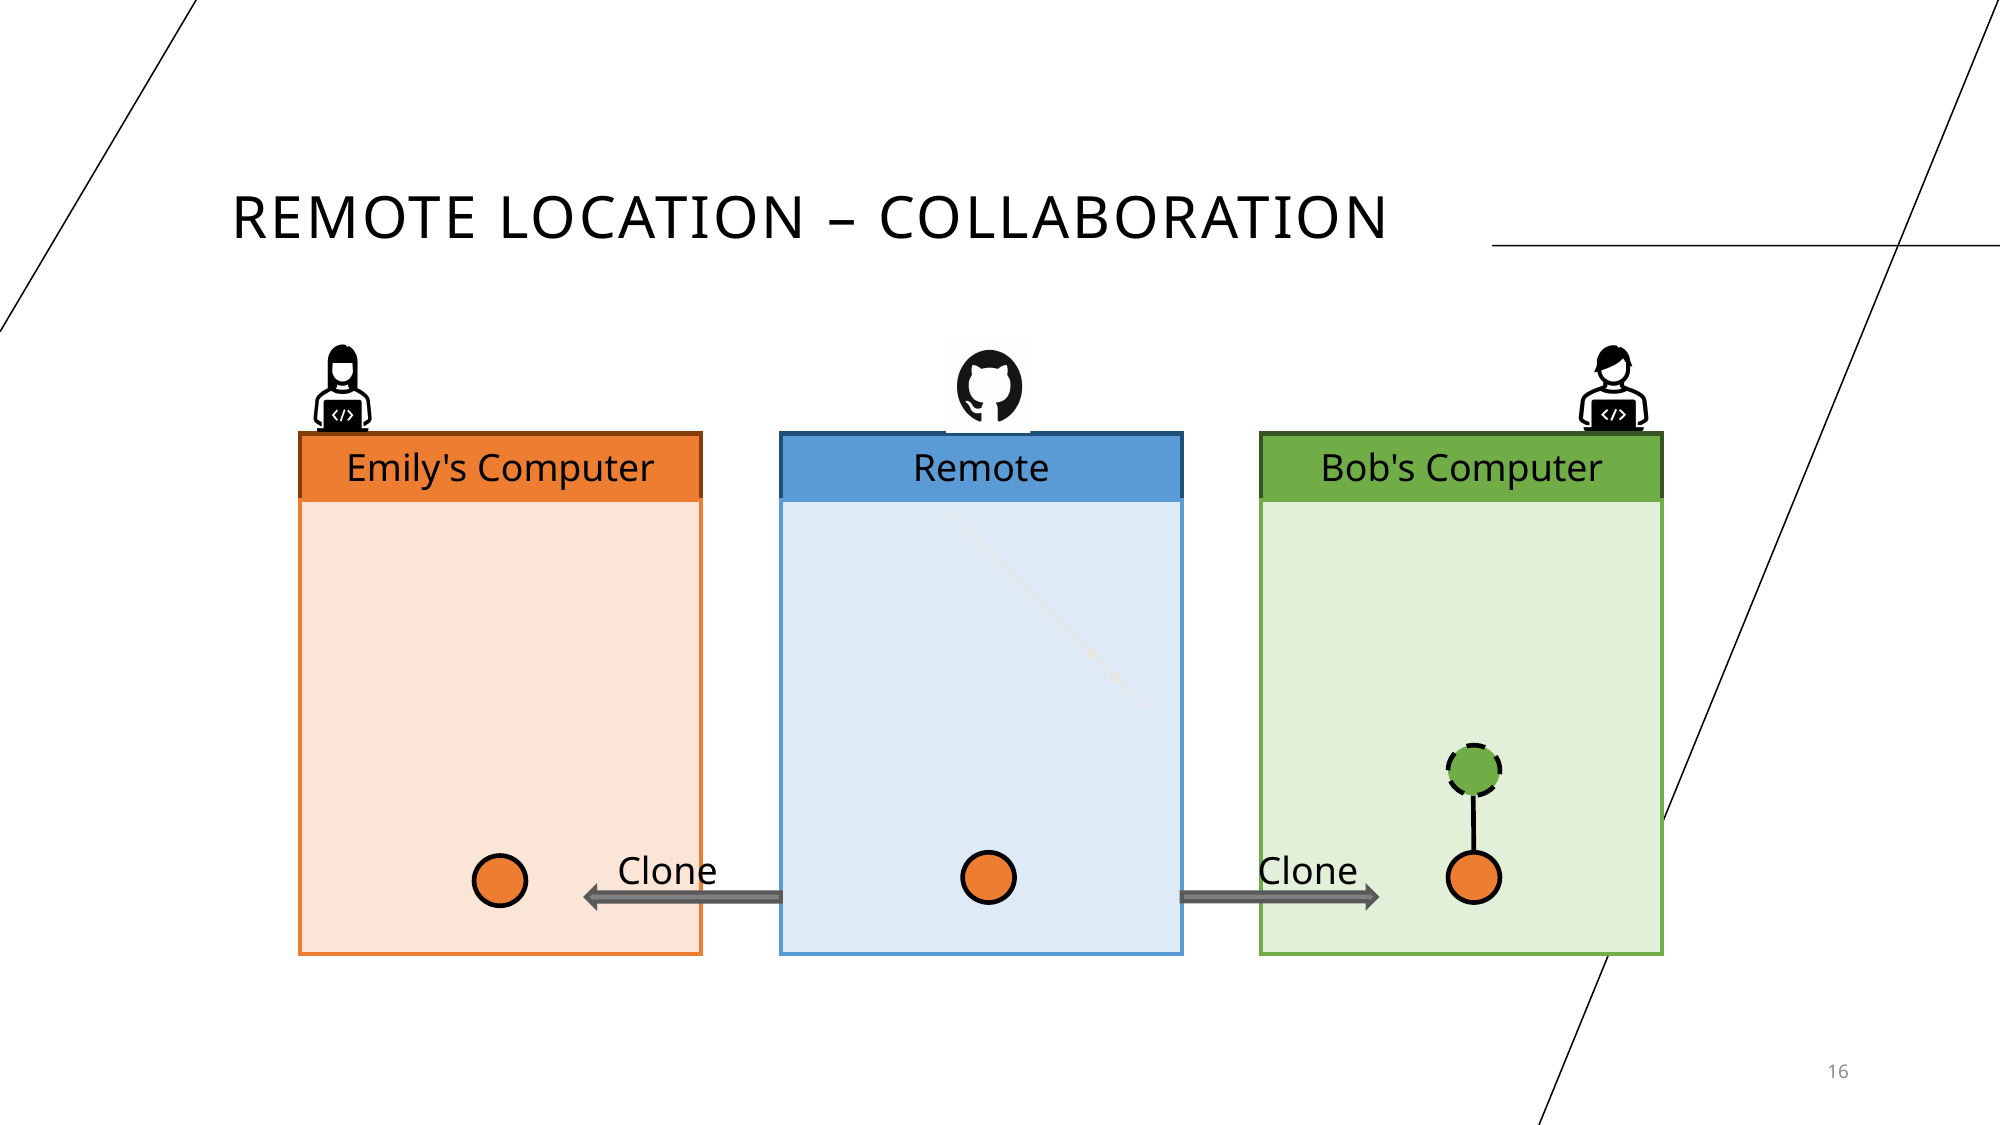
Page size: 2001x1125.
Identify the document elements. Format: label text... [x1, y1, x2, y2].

text_box [1259, 498, 1664, 956]
text_box [1445, 743, 1502, 798]
text_box [1445, 850, 1503, 905]
text_box [1085, 653, 1096, 661]
text_box Clone [602, 839, 747, 890]
text_box [1114, 671, 1122, 682]
text_box [1179, 890, 1377, 911]
picture [1564, 336, 1663, 434]
text_box [779, 498, 1184, 956]
text_box [298, 498, 703, 956]
text_box [1090, 647, 1098, 658]
text_box Clone [1242, 839, 1388, 900]
text_box Emily's Computer [298, 431, 703, 498]
slide_number 16 [1701, 1042, 1864, 1103]
text_box [471, 853, 529, 908]
picture [945, 336, 1031, 433]
title Remote Location – Collaboration [216, 43, 1413, 259]
picture [300, 335, 385, 434]
text_box [960, 850, 1017, 905]
text_box Bob's Computer [1259, 431, 1664, 498]
text_box [1108, 676, 1119, 684]
text_box Remote [779, 431, 1184, 498]
text_box [583, 883, 783, 911]
